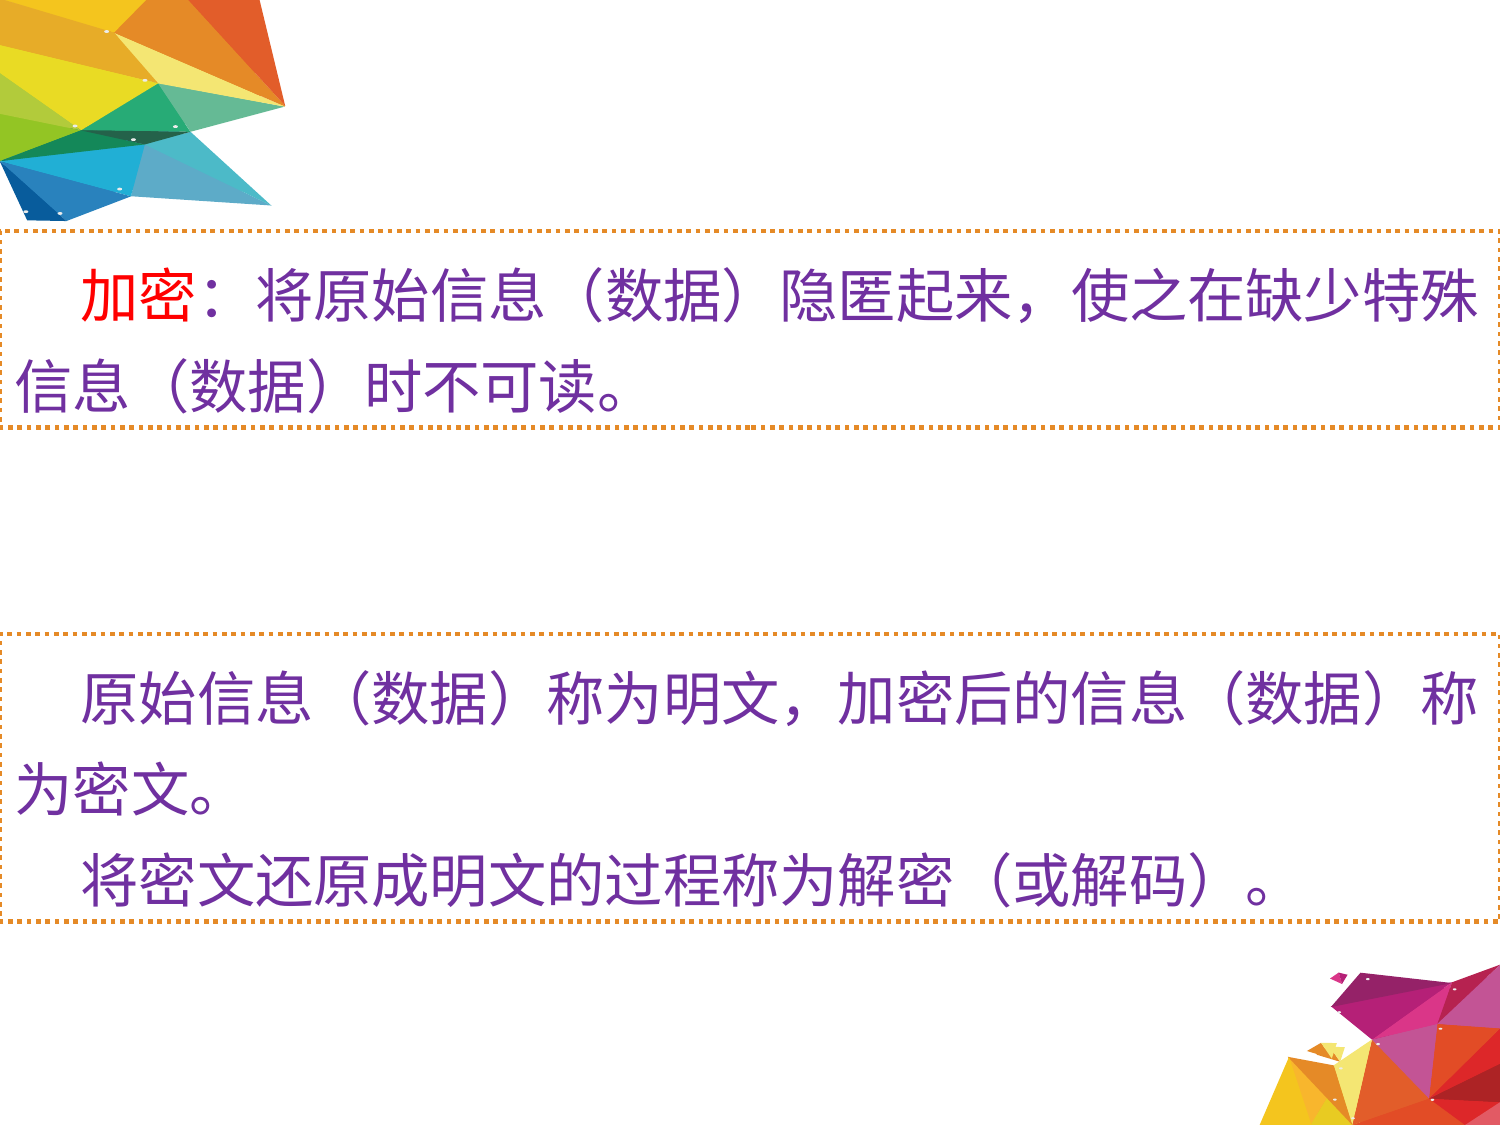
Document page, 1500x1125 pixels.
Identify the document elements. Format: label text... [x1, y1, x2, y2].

text_box 原始信息（数据）称为明文，加密后的信息（数据）称为密文。 将密文还原成明文的过程称为解密（或解码）。 [0, 634, 1500, 922]
text_box 加密：将原始信息（数据）隐匿起来，使之在缺少特殊信息（数据）时不可读。 [0, 230, 1500, 428]
